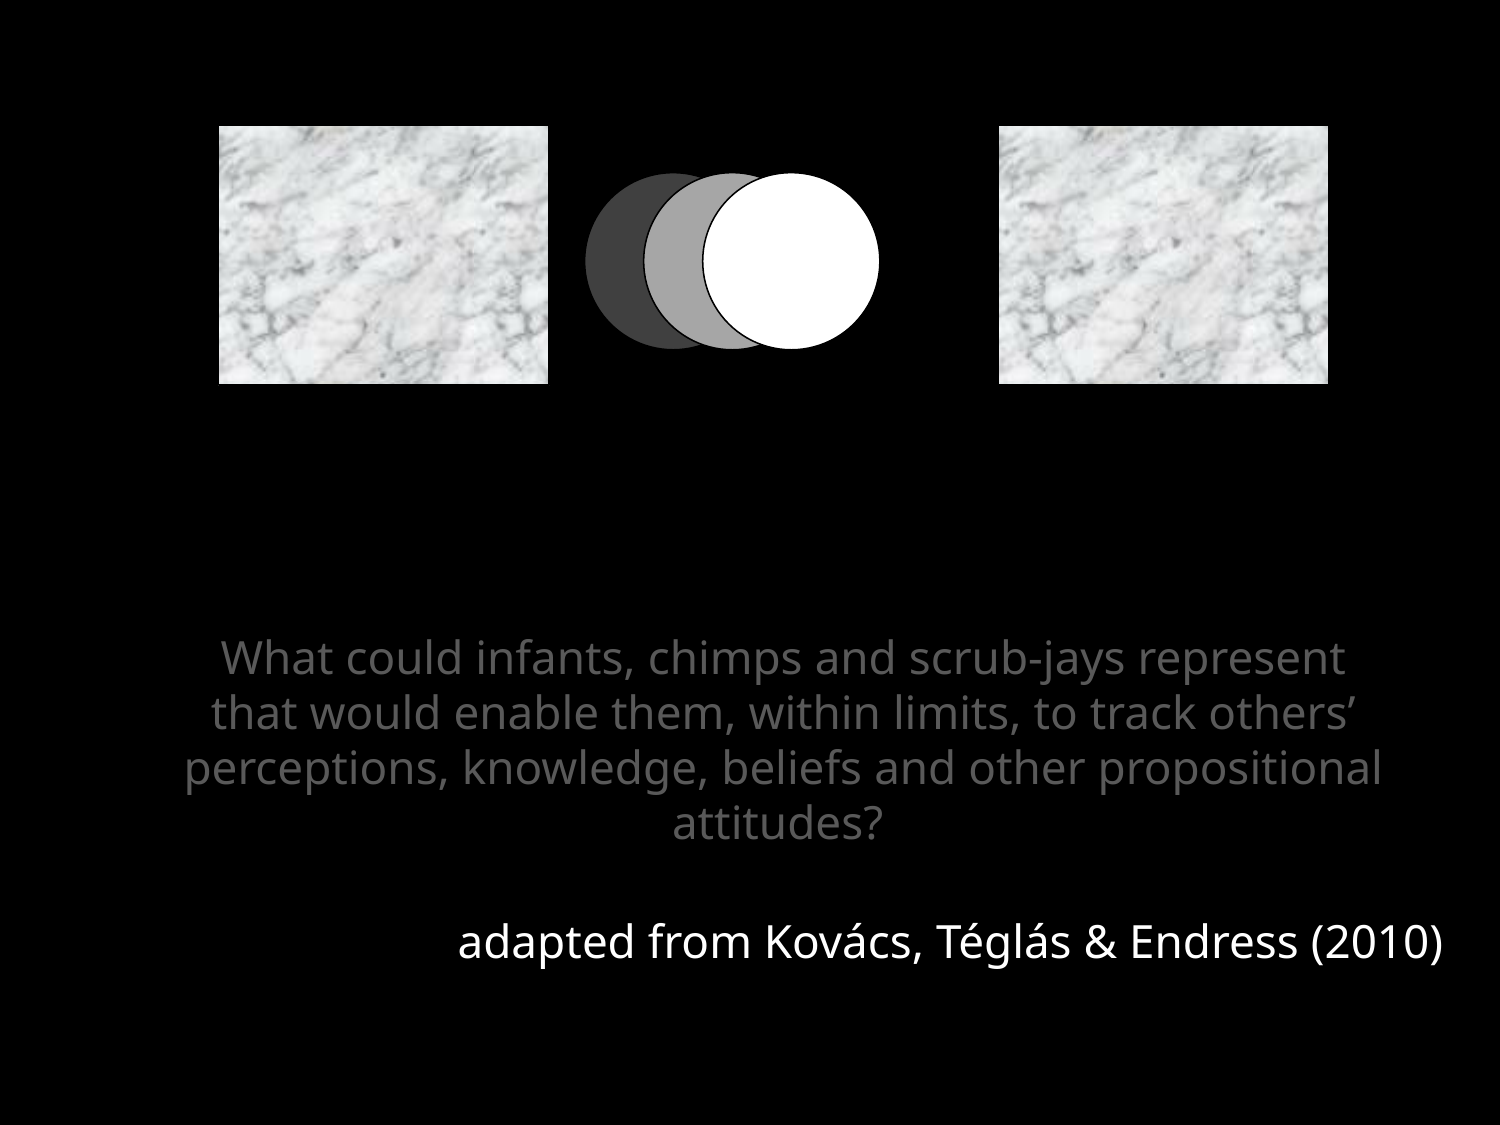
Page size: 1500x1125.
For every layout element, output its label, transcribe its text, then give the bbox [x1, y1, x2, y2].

text_box puzzle [64, 415, 869, 679]
text_box [584, 172, 702, 350]
text_box What could infants, chimps and scrub-jays represent that would enable them, within limits, to track others’ perceptions, knowledge, beliefs and other propositional attitudes? [157, 621, 1410, 857]
text_box [218, 125, 550, 386]
text_box [643, 172, 761, 350]
text_box adapted from Kovács, Téglás & Endress (2010) [206, 905, 1459, 975]
text_box [998, 125, 1329, 386]
text_box [702, 172, 880, 350]
